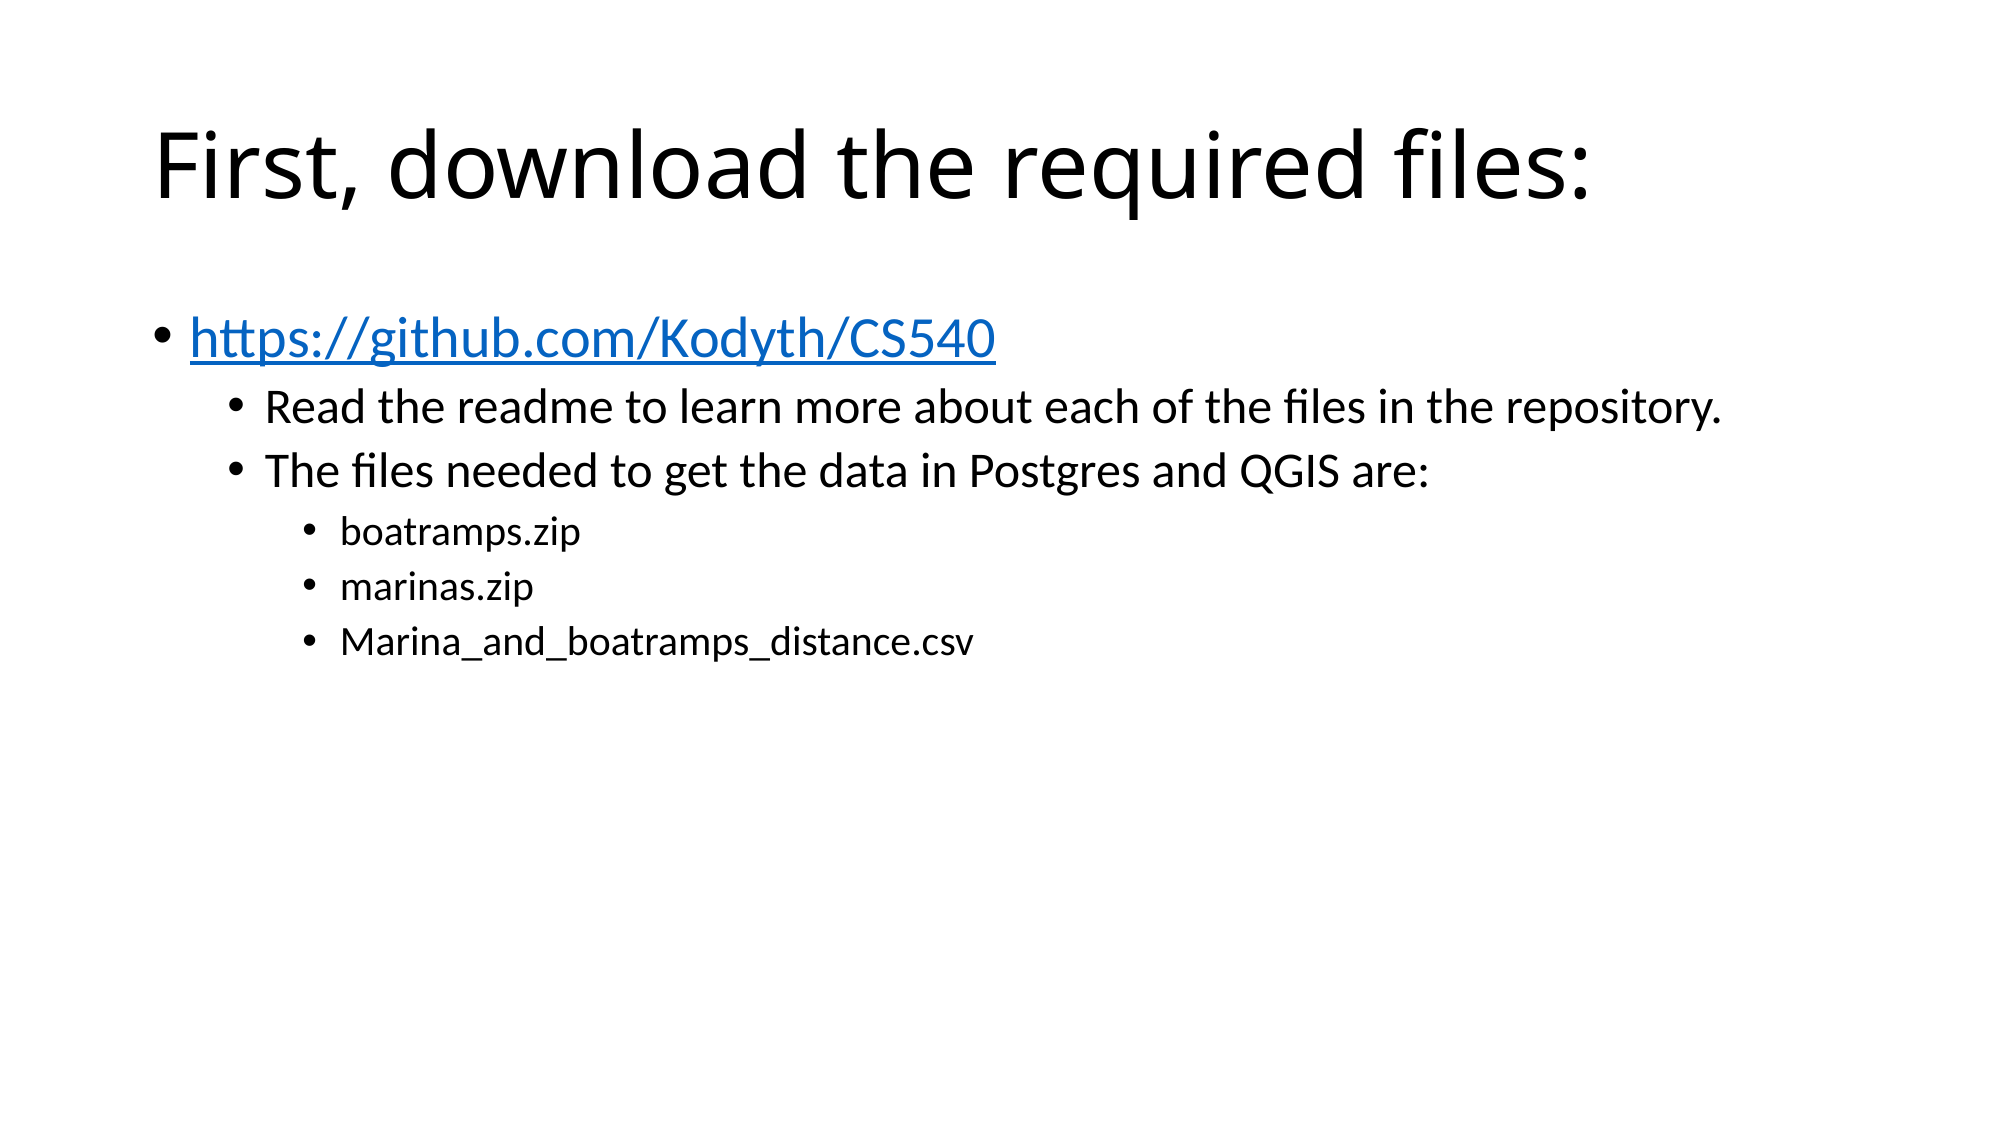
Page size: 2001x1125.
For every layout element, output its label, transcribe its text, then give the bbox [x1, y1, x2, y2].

title First, download the required files: [137, 59, 1863, 278]
list https://github.com/Kodyth/CS540 Read the readme to learn more about each of the files in the repository. The files needed to get the data in Postgres and QGIS are: boatramps.zip marinas.zip Marina_and_boatramps_distance.csv [137, 299, 1863, 1014]
